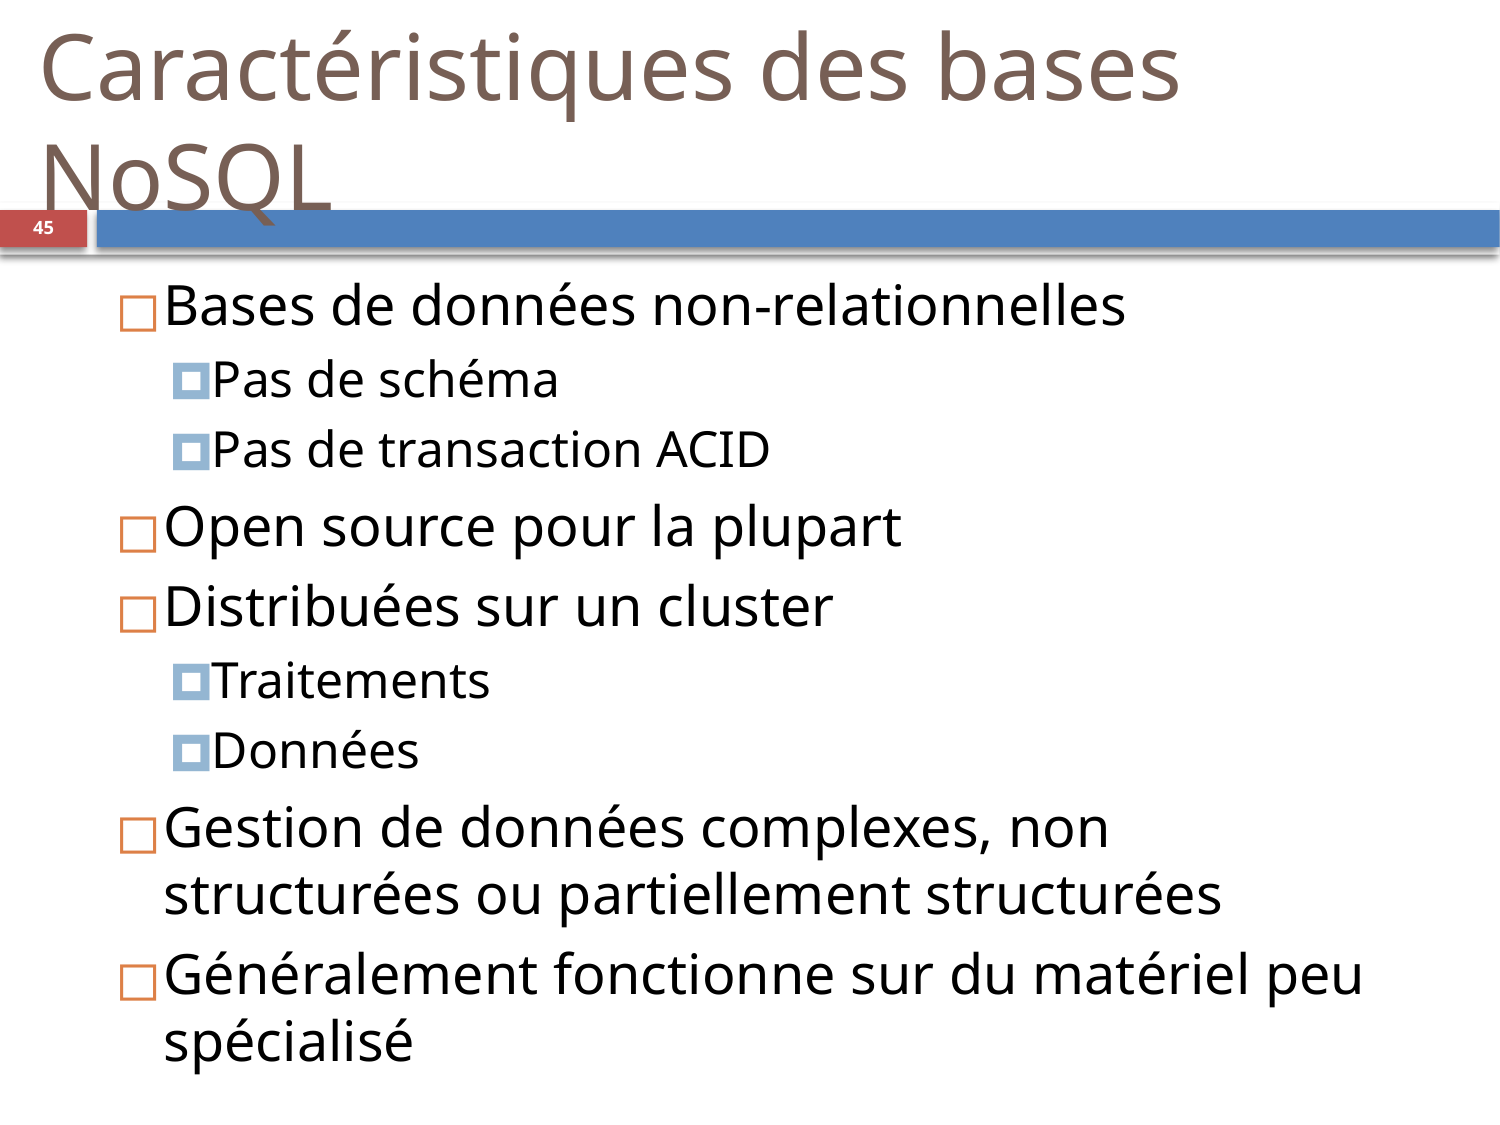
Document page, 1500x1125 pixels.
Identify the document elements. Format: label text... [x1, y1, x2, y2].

text_box ‹#› [0, 208, 88, 249]
text_box Caractéristiques des bases NoSQL [23, 37, 1500, 200]
text_box Bases de données non-relationnelles Pas de schéma Pas de transaction ACID Open source pour la plupart Distribuées sur un cluster Traitements Données Gestion de données complexes, non structurées ou partiellement structurées Généralement fonctionne sur du matériel peu spécialisé [100, 262, 1438, 1082]
